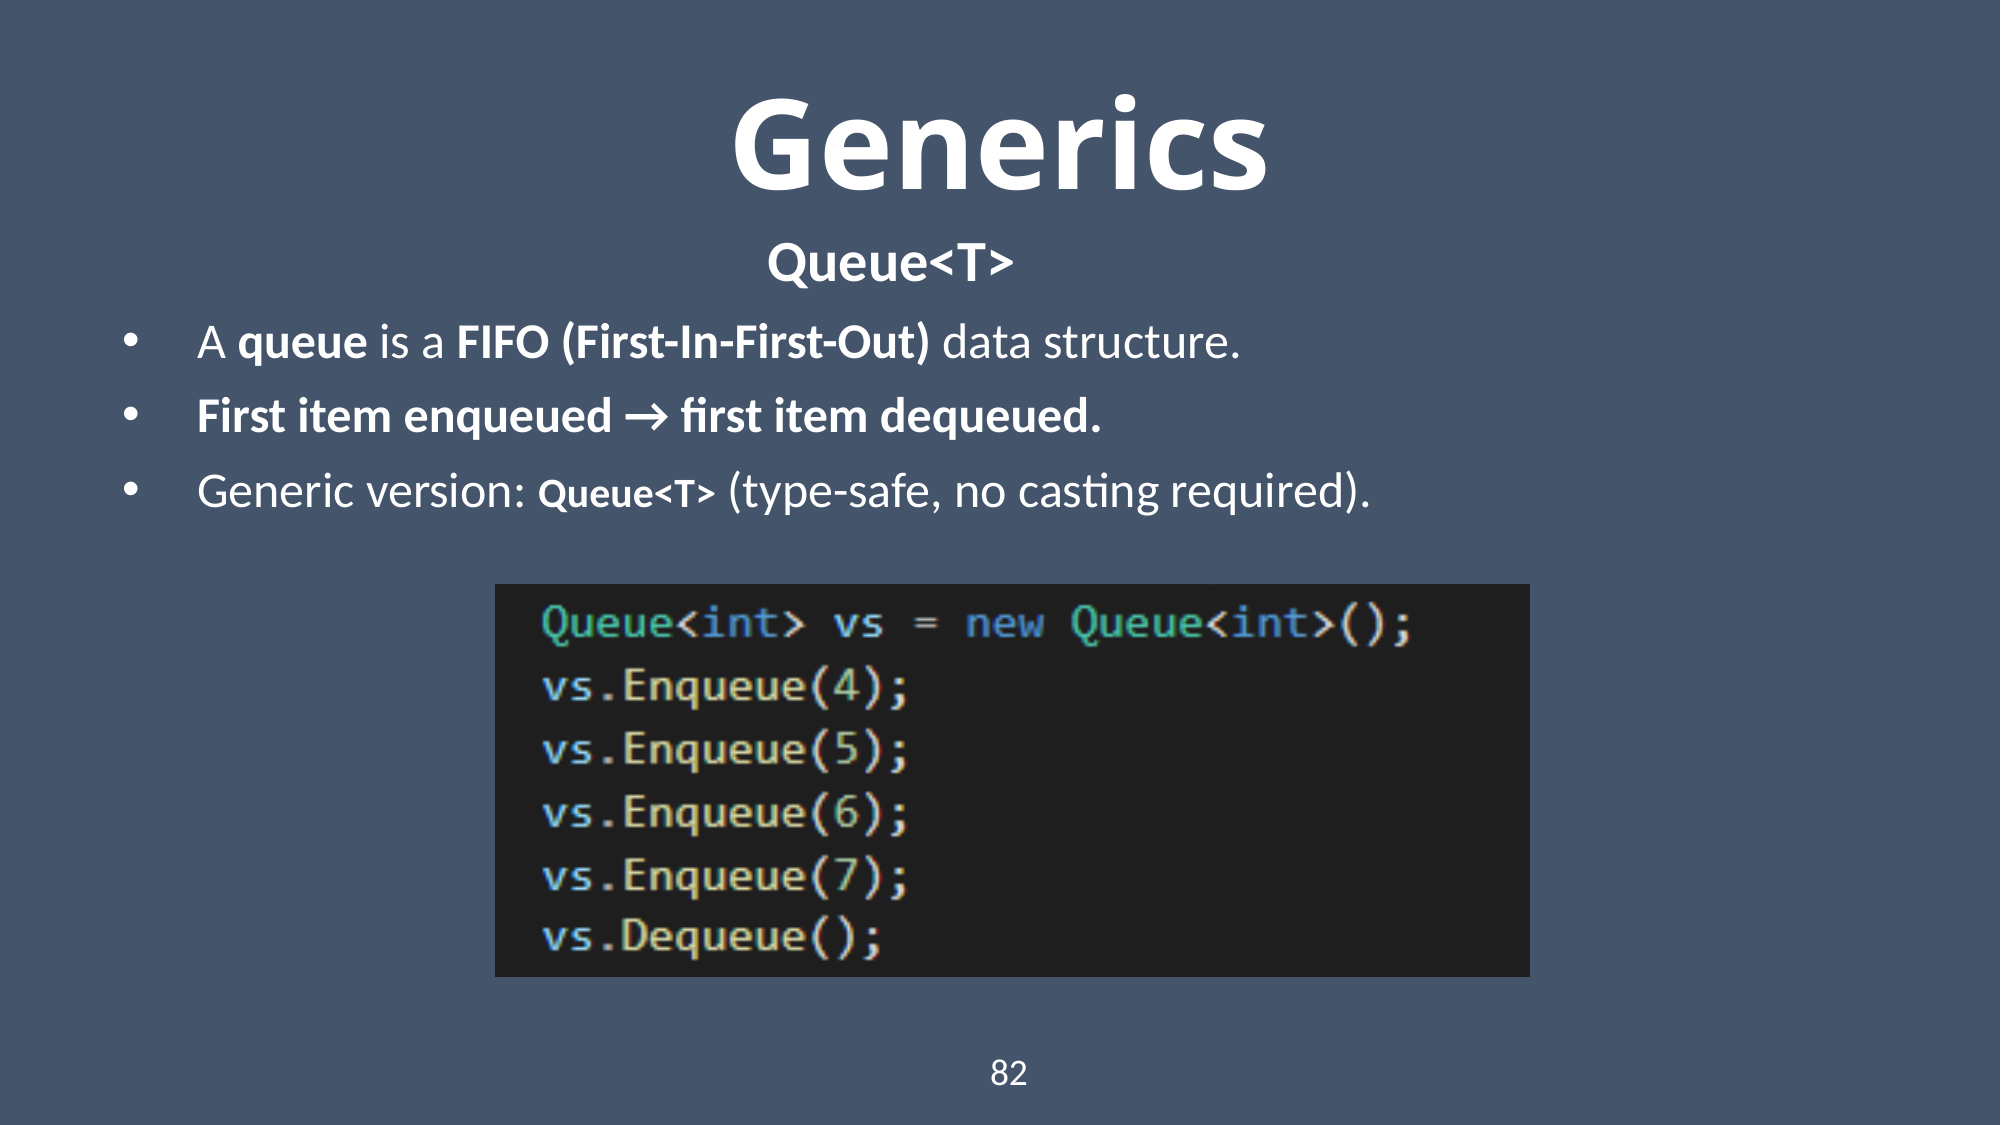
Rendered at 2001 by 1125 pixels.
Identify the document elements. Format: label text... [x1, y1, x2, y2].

title Generics [170, 53, 1830, 224]
picture [495, 584, 1530, 977]
text_box Queue<T> A queue is a FIFO (First-In-First-Out) data structure. First item enqueued → first item dequeued. Generic version: Queue<T> (type-safe, no casting required). [107, 223, 1676, 585]
text_box 82 [975, 1040, 1050, 1101]
